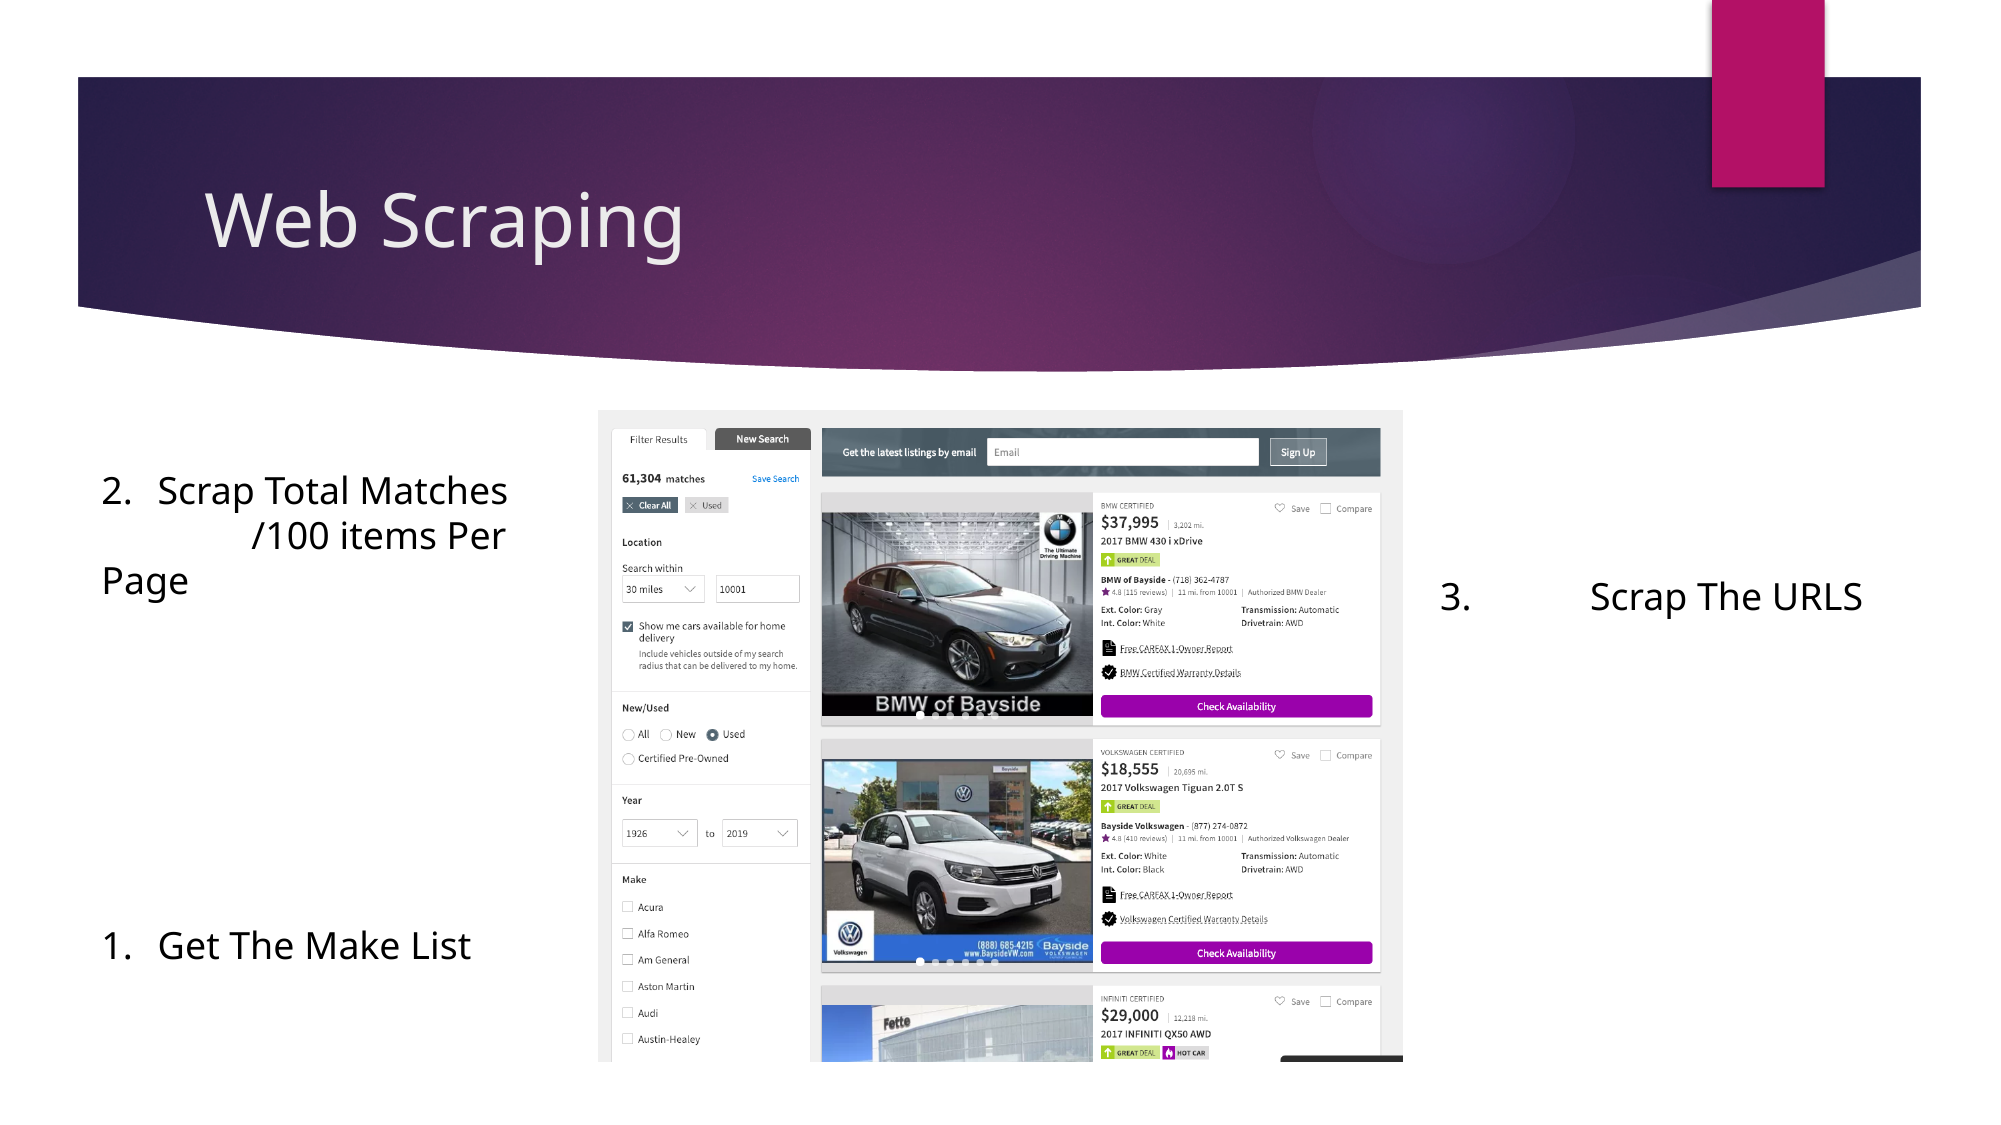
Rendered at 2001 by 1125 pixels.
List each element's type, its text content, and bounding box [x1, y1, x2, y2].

text_box Get The Make List [86, 914, 512, 1020]
text_box 3. Scrap The URLS [1425, 565, 1914, 625]
title Web Scraping [189, 159, 1627, 276]
text_box Scrap Total Matches /100 items Per Page [86, 459, 592, 609]
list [597, 410, 1403, 1062]
